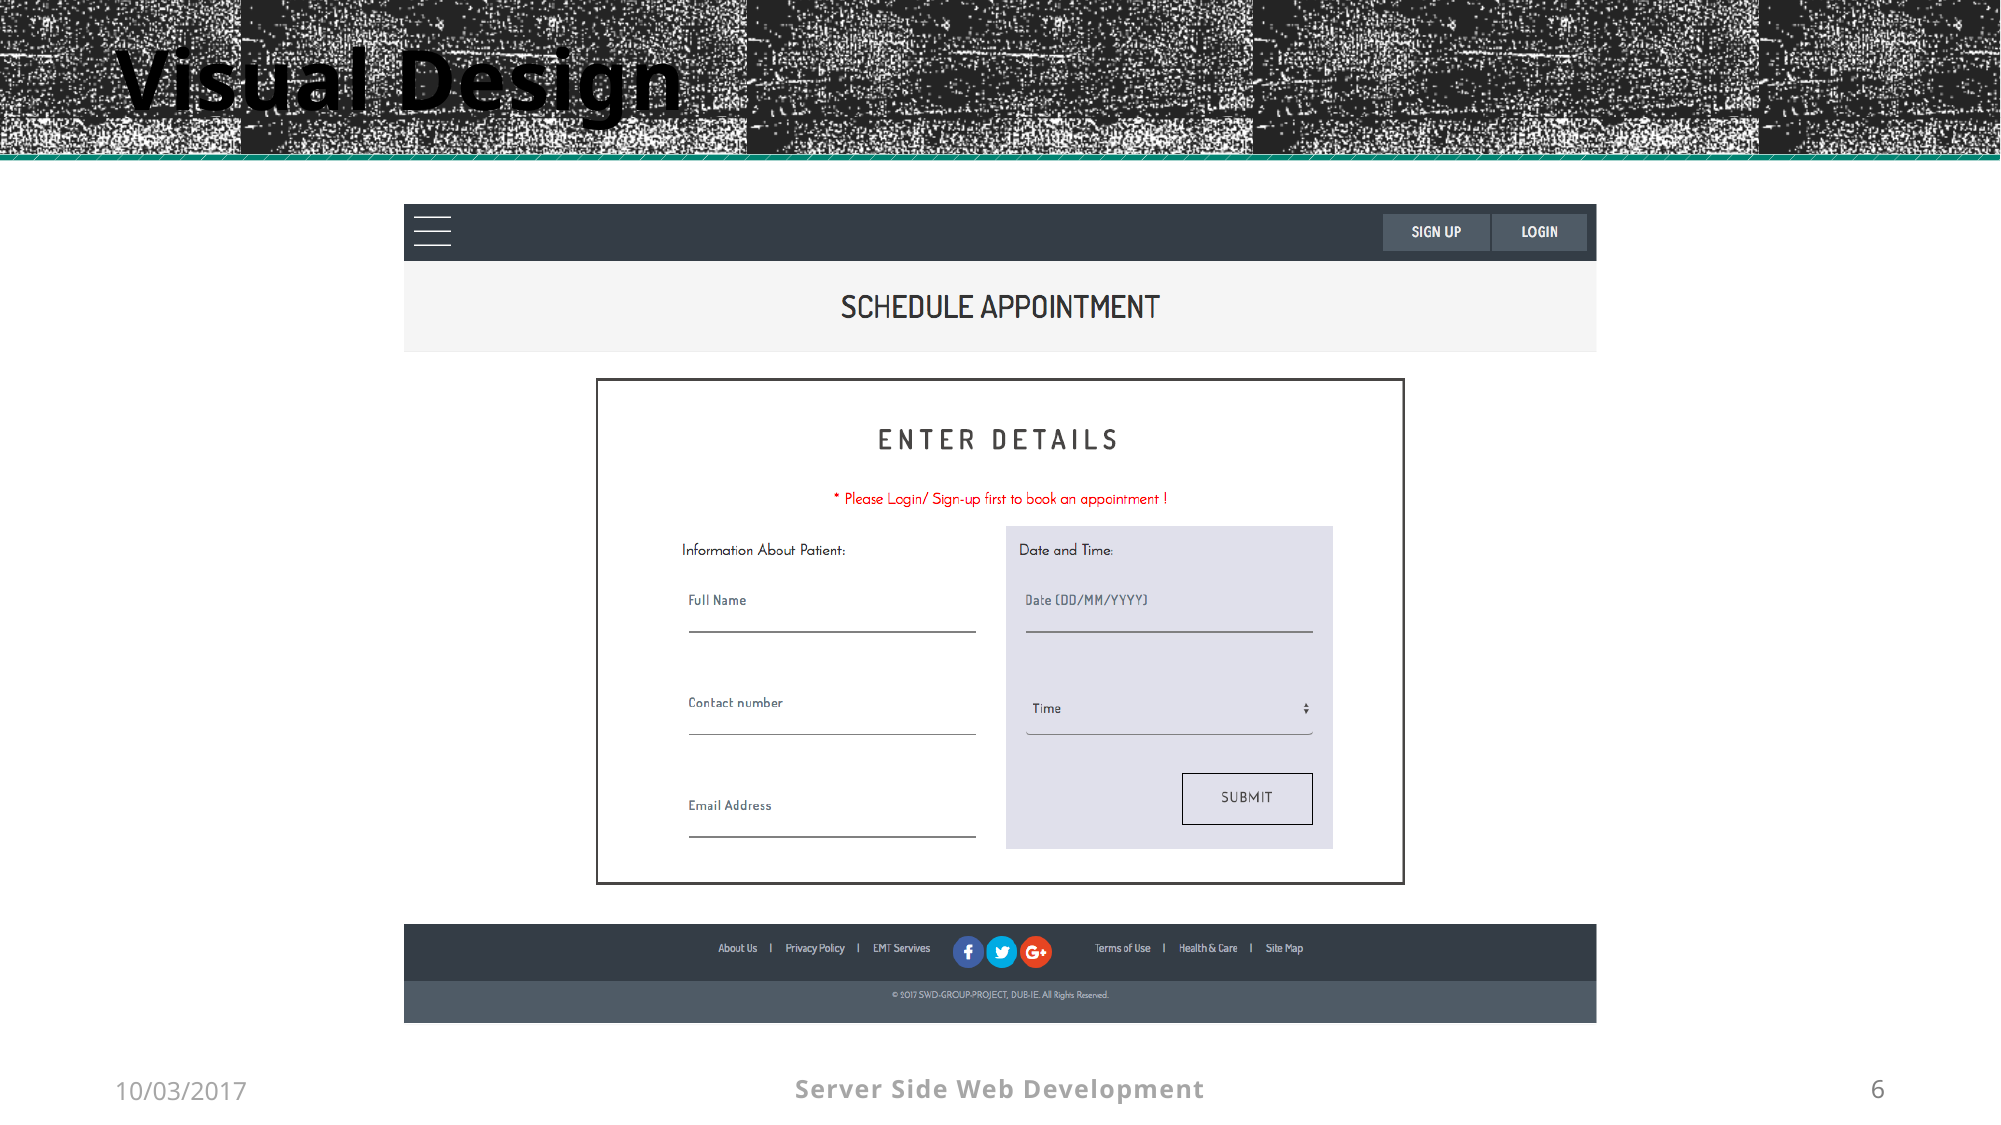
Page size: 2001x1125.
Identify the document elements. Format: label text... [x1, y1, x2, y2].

title Visual Design [0, 0, 2000, 154]
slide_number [99, 1060, 567, 1120]
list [402, 202, 1598, 1042]
slide_number 5 [1433, 1060, 1900, 1120]
